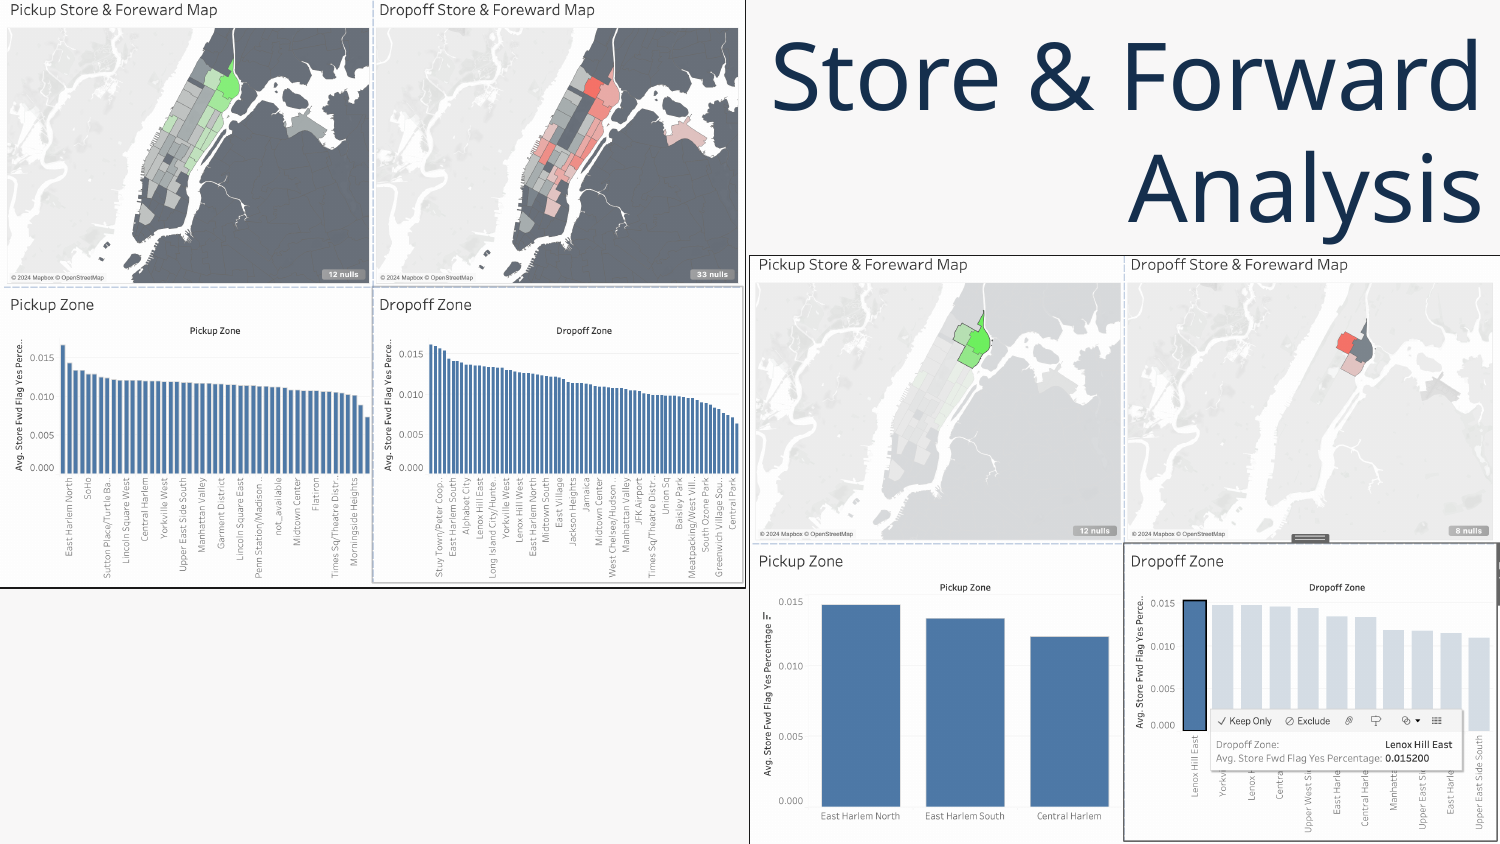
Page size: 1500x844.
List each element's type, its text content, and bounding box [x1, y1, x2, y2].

picture [0, 0, 745, 588]
title Store & Forward Analysis [747, 0, 1500, 255]
picture [749, 256, 1500, 844]
